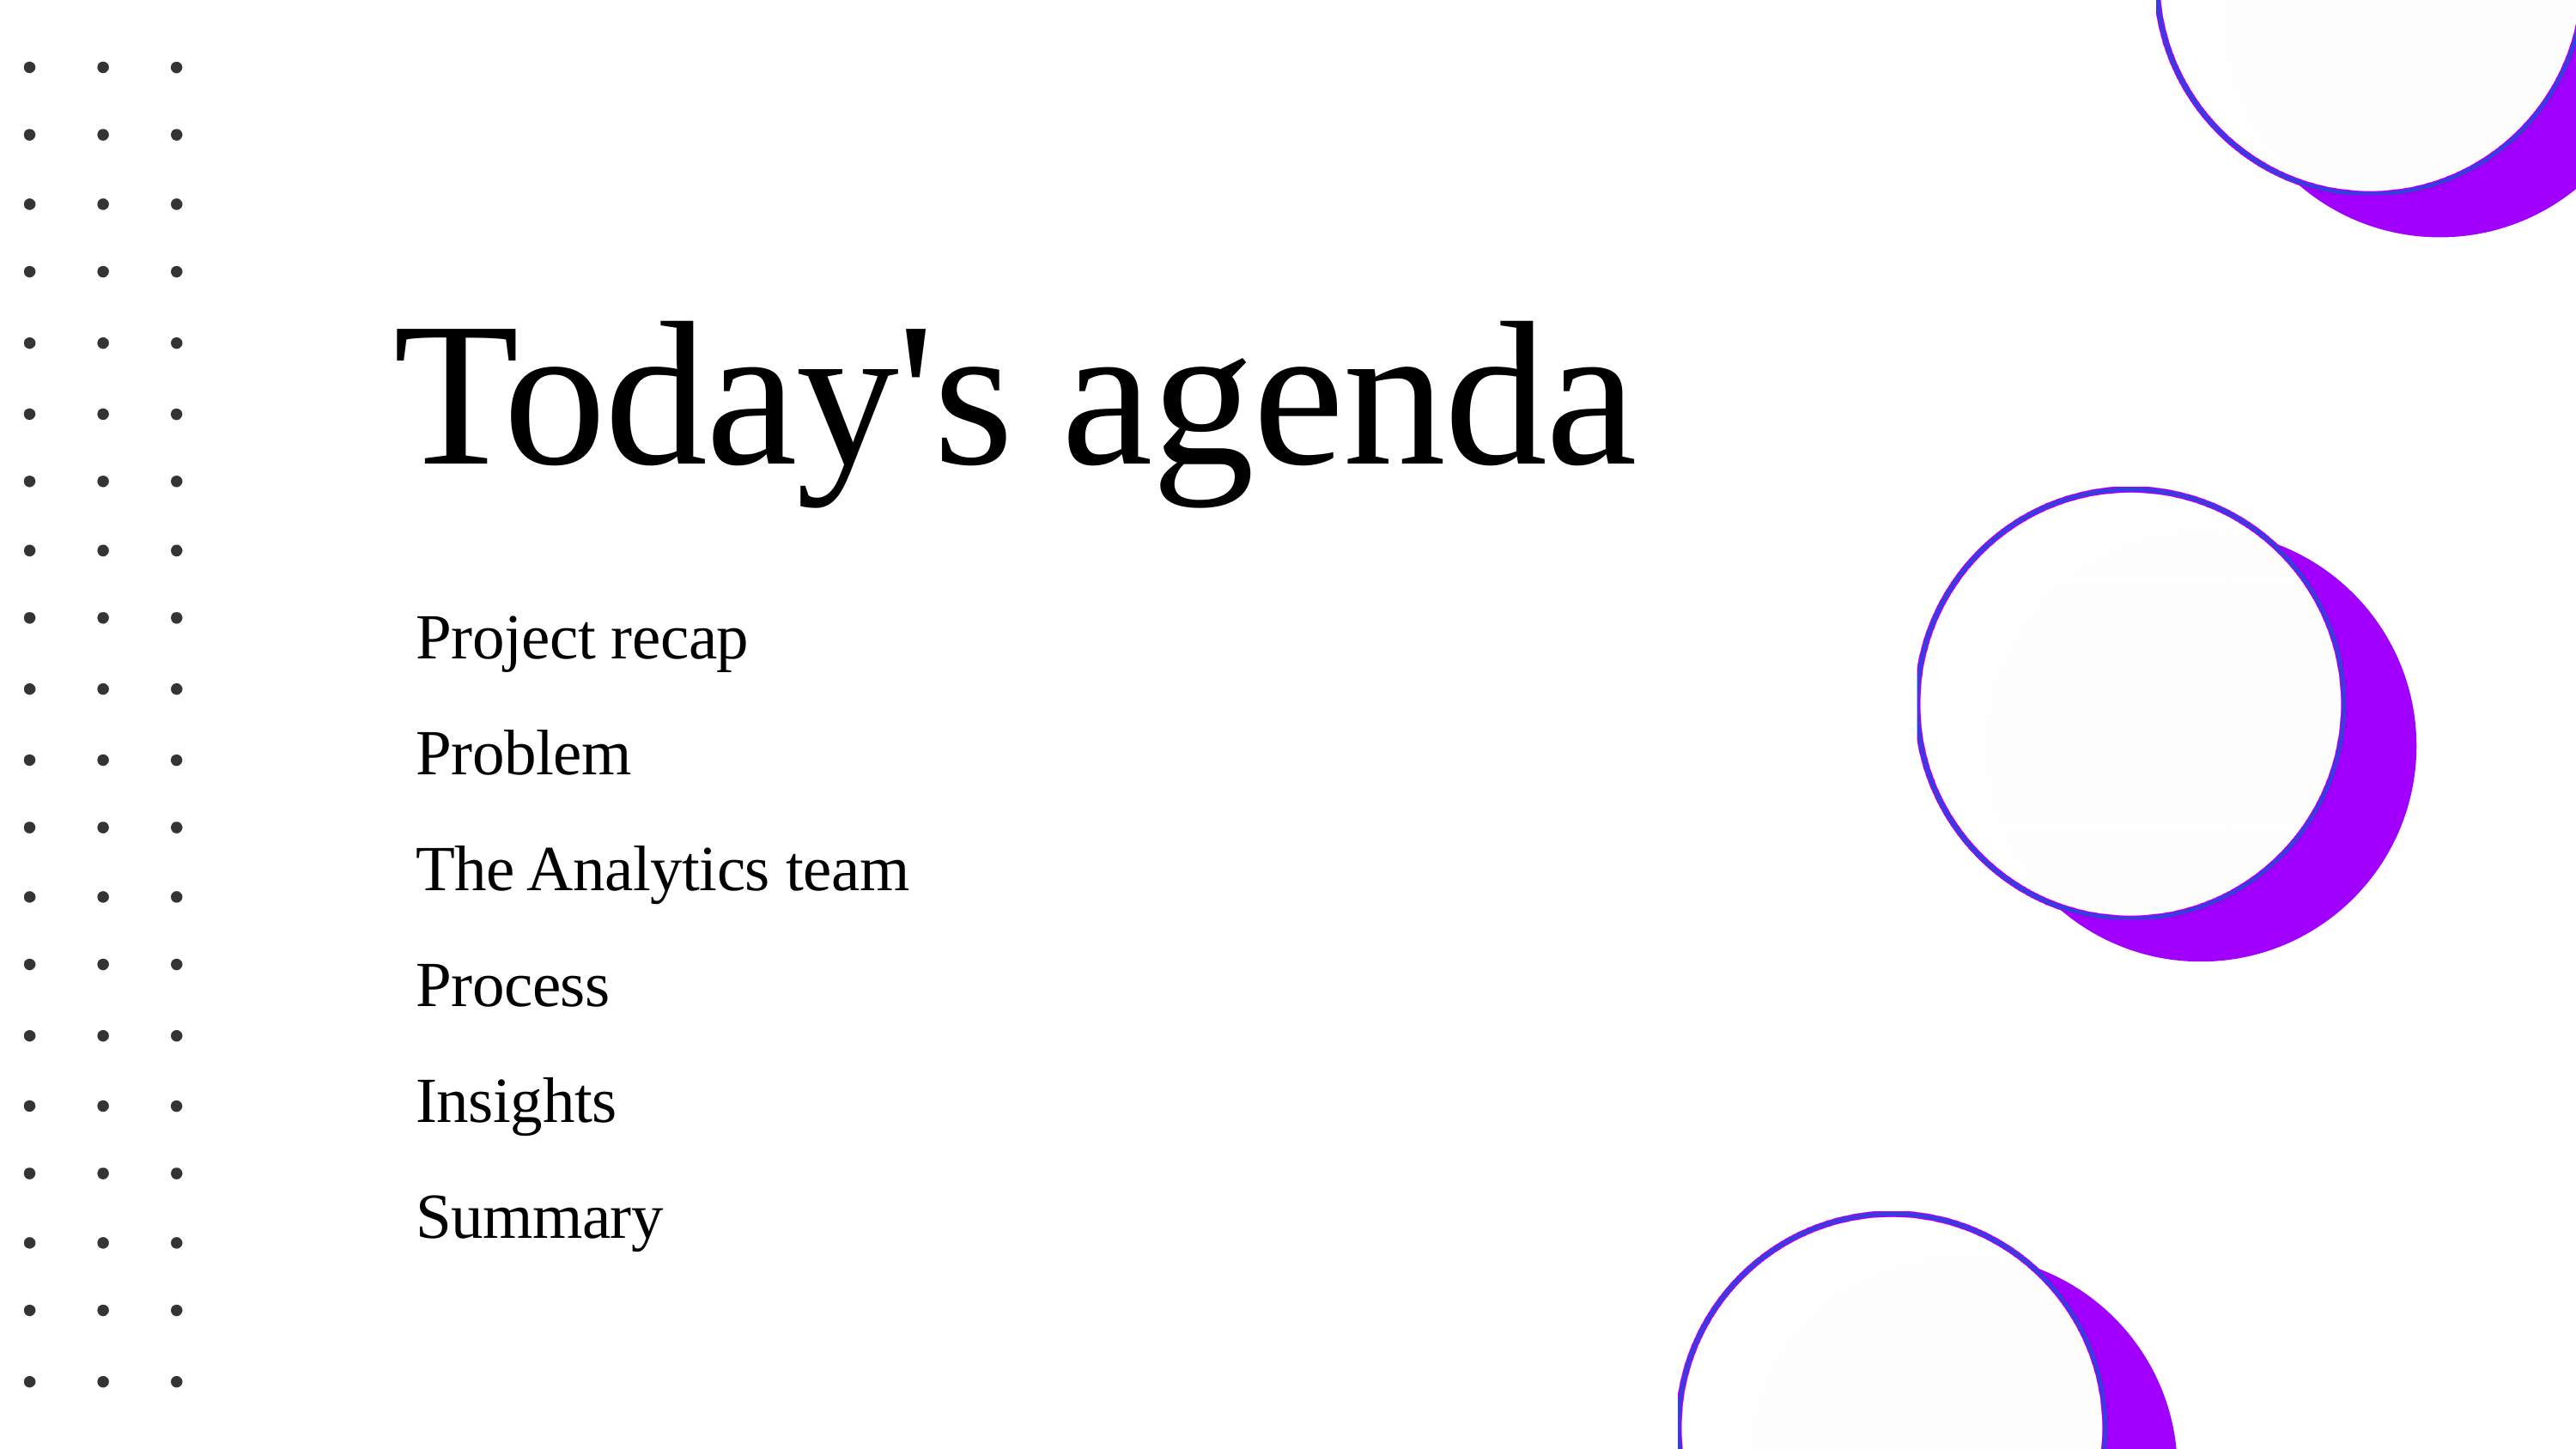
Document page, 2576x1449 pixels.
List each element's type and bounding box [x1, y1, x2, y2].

text_box [393, 333, 1733, 1245]
text_box [2155, 0, 2576, 238]
text_box [1917, 487, 2417, 962]
text_box [0, 57, 187, 1392]
text_box [1677, 1210, 2178, 1449]
